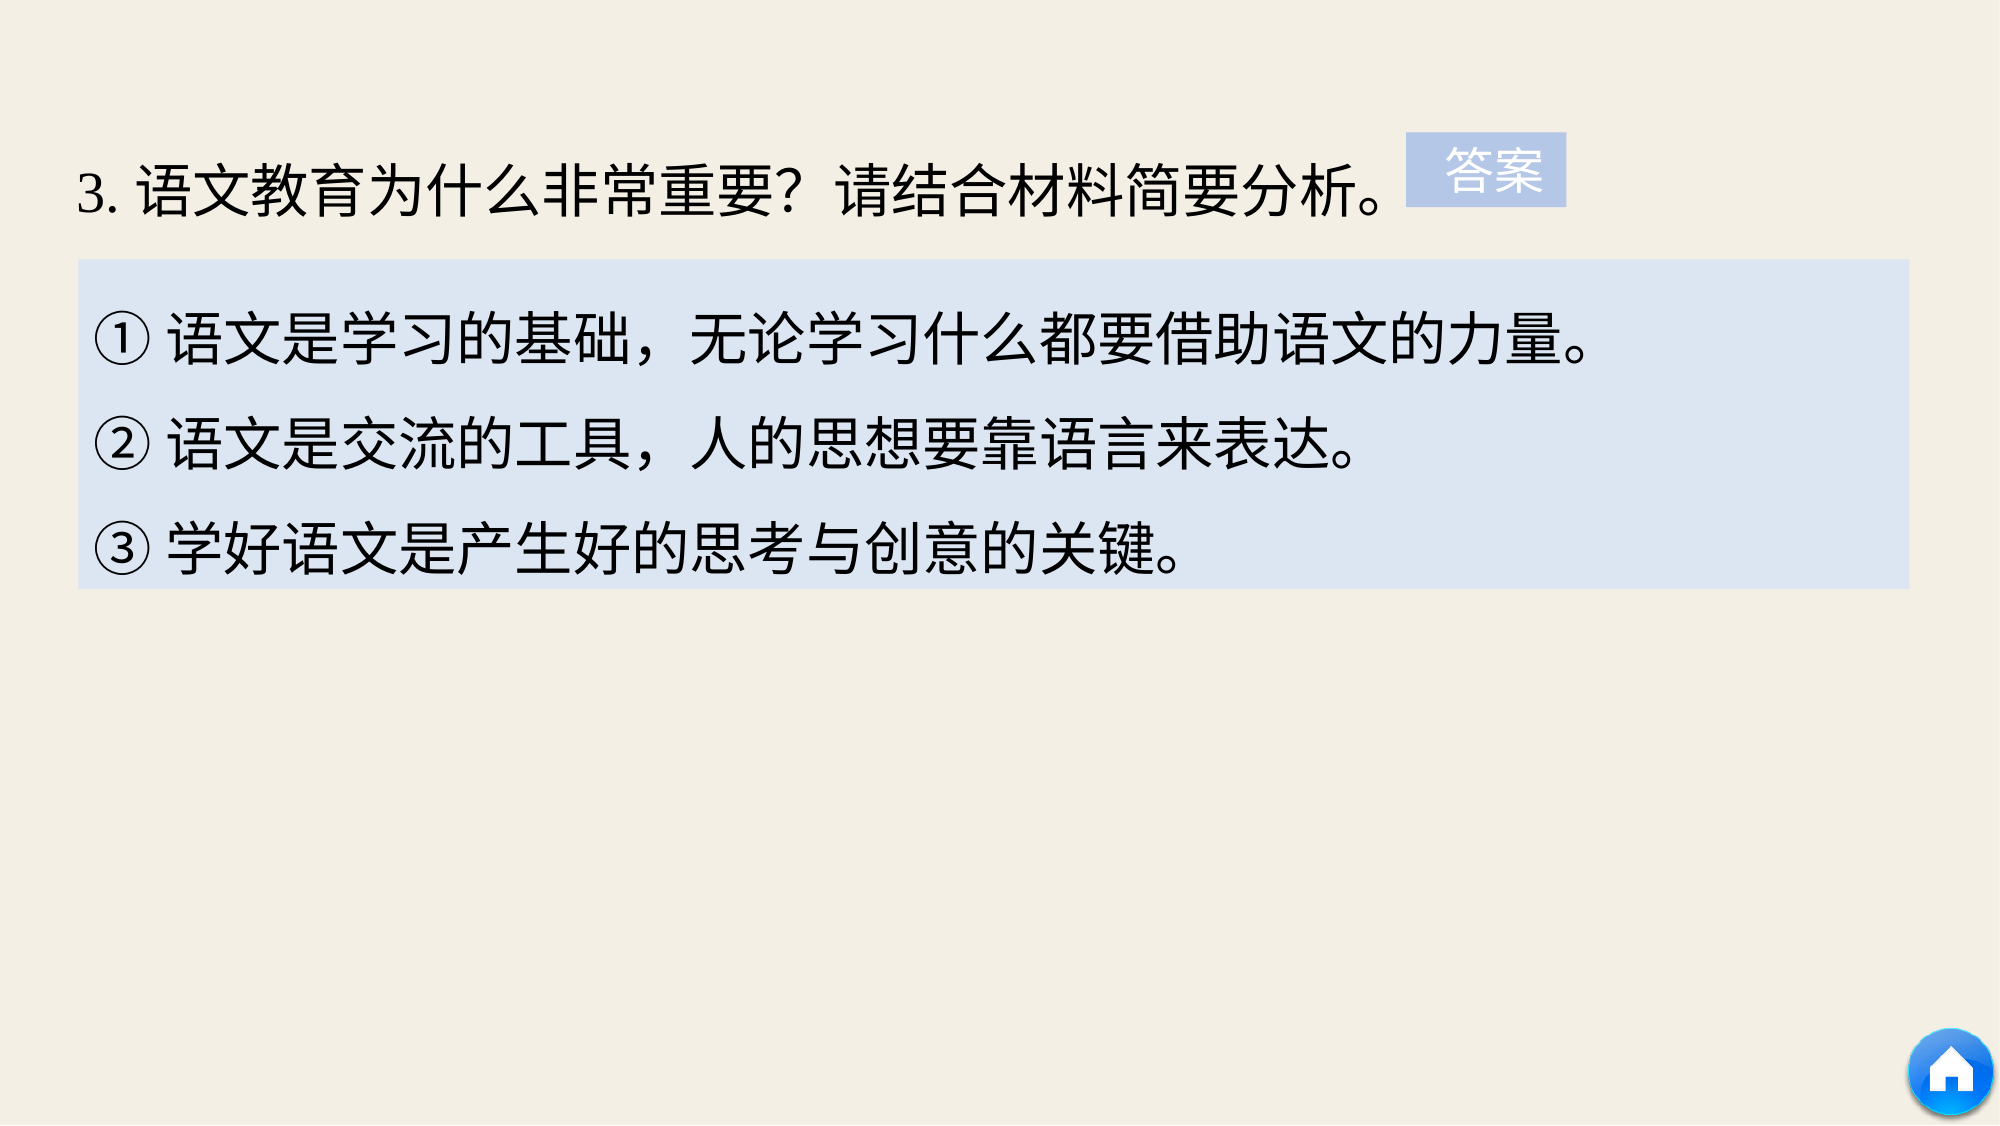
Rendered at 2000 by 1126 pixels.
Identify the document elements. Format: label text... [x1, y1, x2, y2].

text_box 答案 [1406, 132, 1567, 208]
picture [1900, 1025, 2000, 1126]
text_box ①语文是学习的基础，无论学习什么都要借助语文的力量。 ②语文是交流的工具，人的思想要靠语言来表达。 ③学好语文是产生好的思考与创意的关键。 [78, 259, 1910, 589]
text_box 3.语文教育为什么非常重要？请结合材料简要分析。 [56, 109, 1935, 235]
